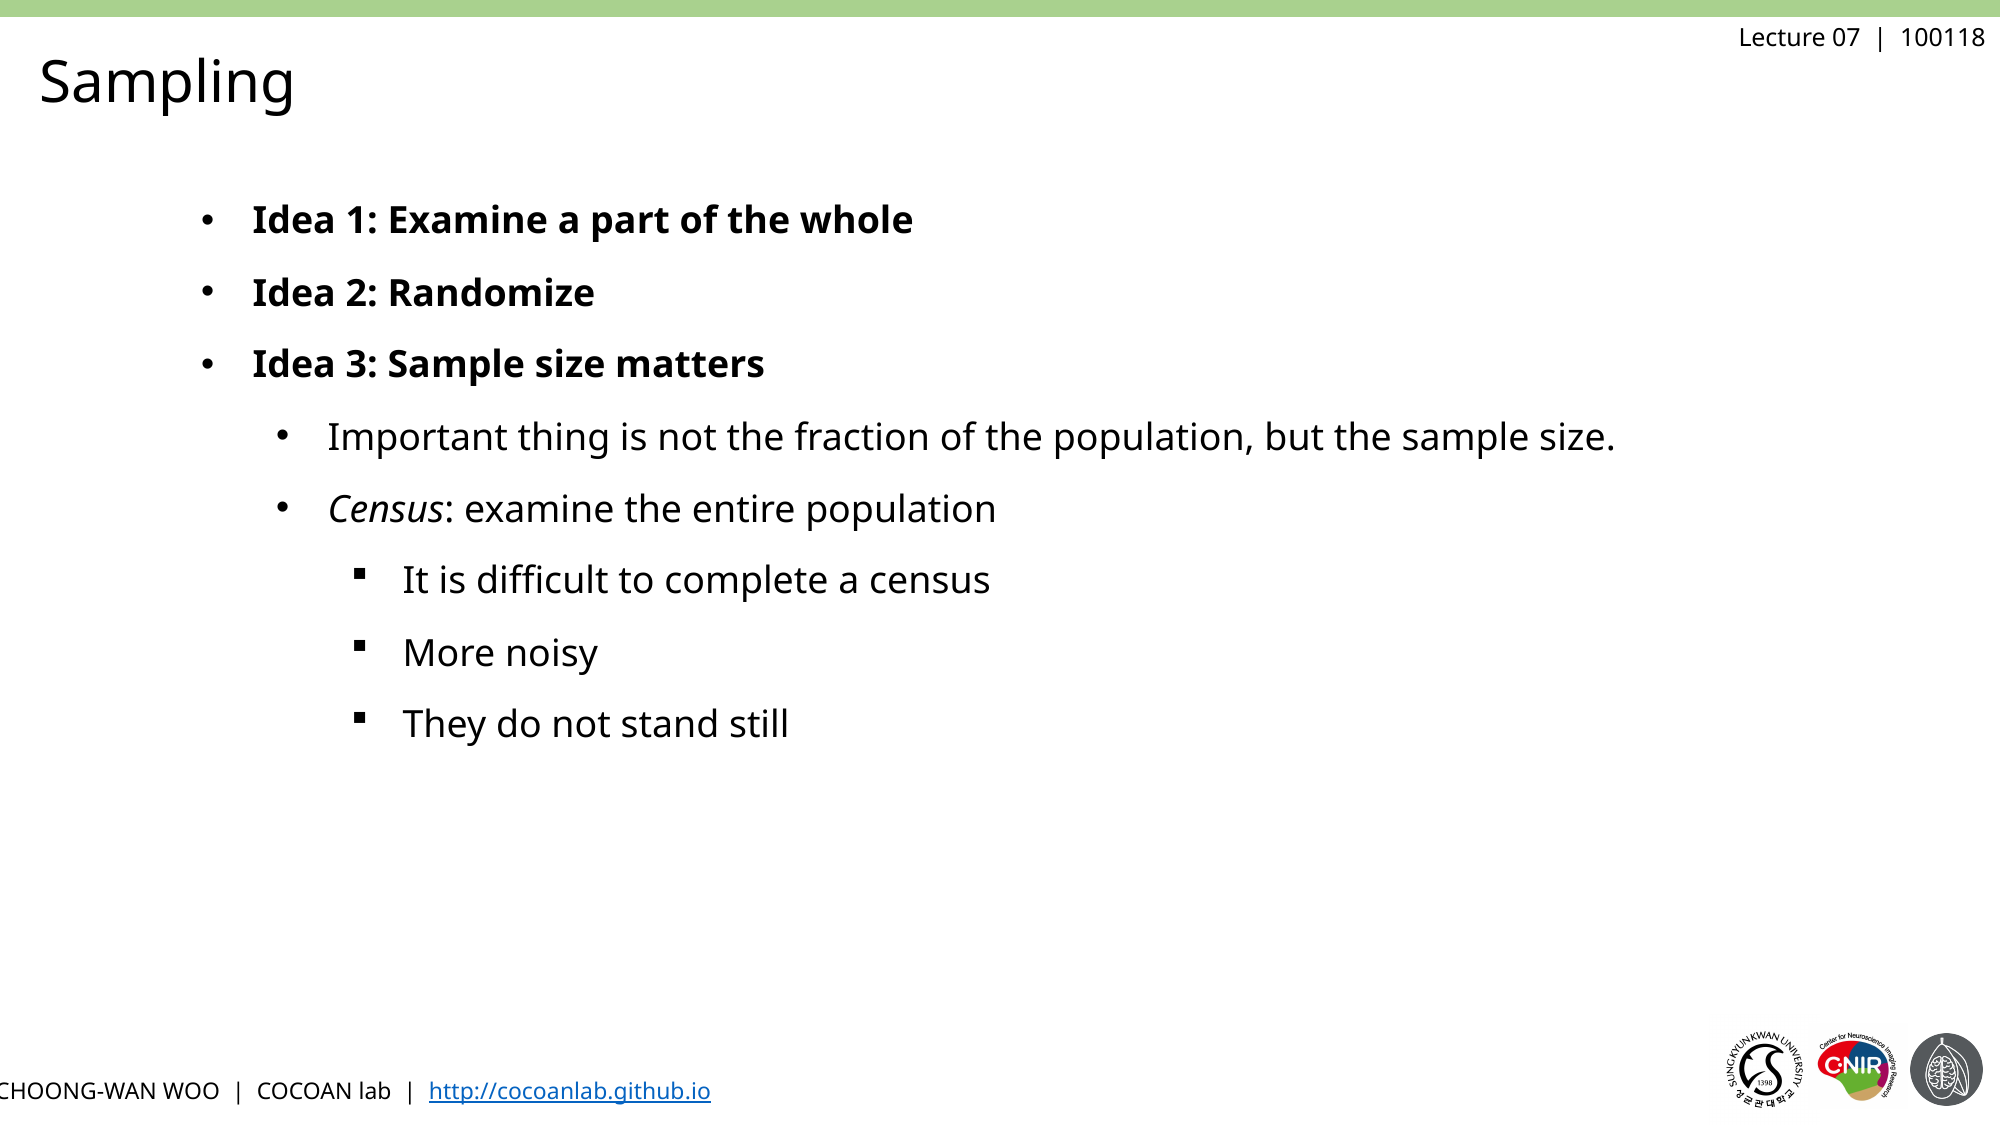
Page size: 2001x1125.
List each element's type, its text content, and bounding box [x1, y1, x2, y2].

text_box CHOONG-WAN WOO | COCOAN lab | http://cocoanlab.github.io [0, 1069, 727, 1116]
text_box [1709, 1014, 1983, 1125]
text_box [0, 0, 2000, 18]
text_box Lecture 07 | 100118 [1623, 13, 2000, 59]
text_box Sampling [24, 36, 312, 122]
text_box Idea 1: Examine a part of the whole Idea 2: Randomize Idea 3: Sample size matters Important thing is not the fraction of the population, but the sample size. Census: examine the entire population It is difficult to complete a census More noisy They do not stand still [186, 162, 2000, 753]
